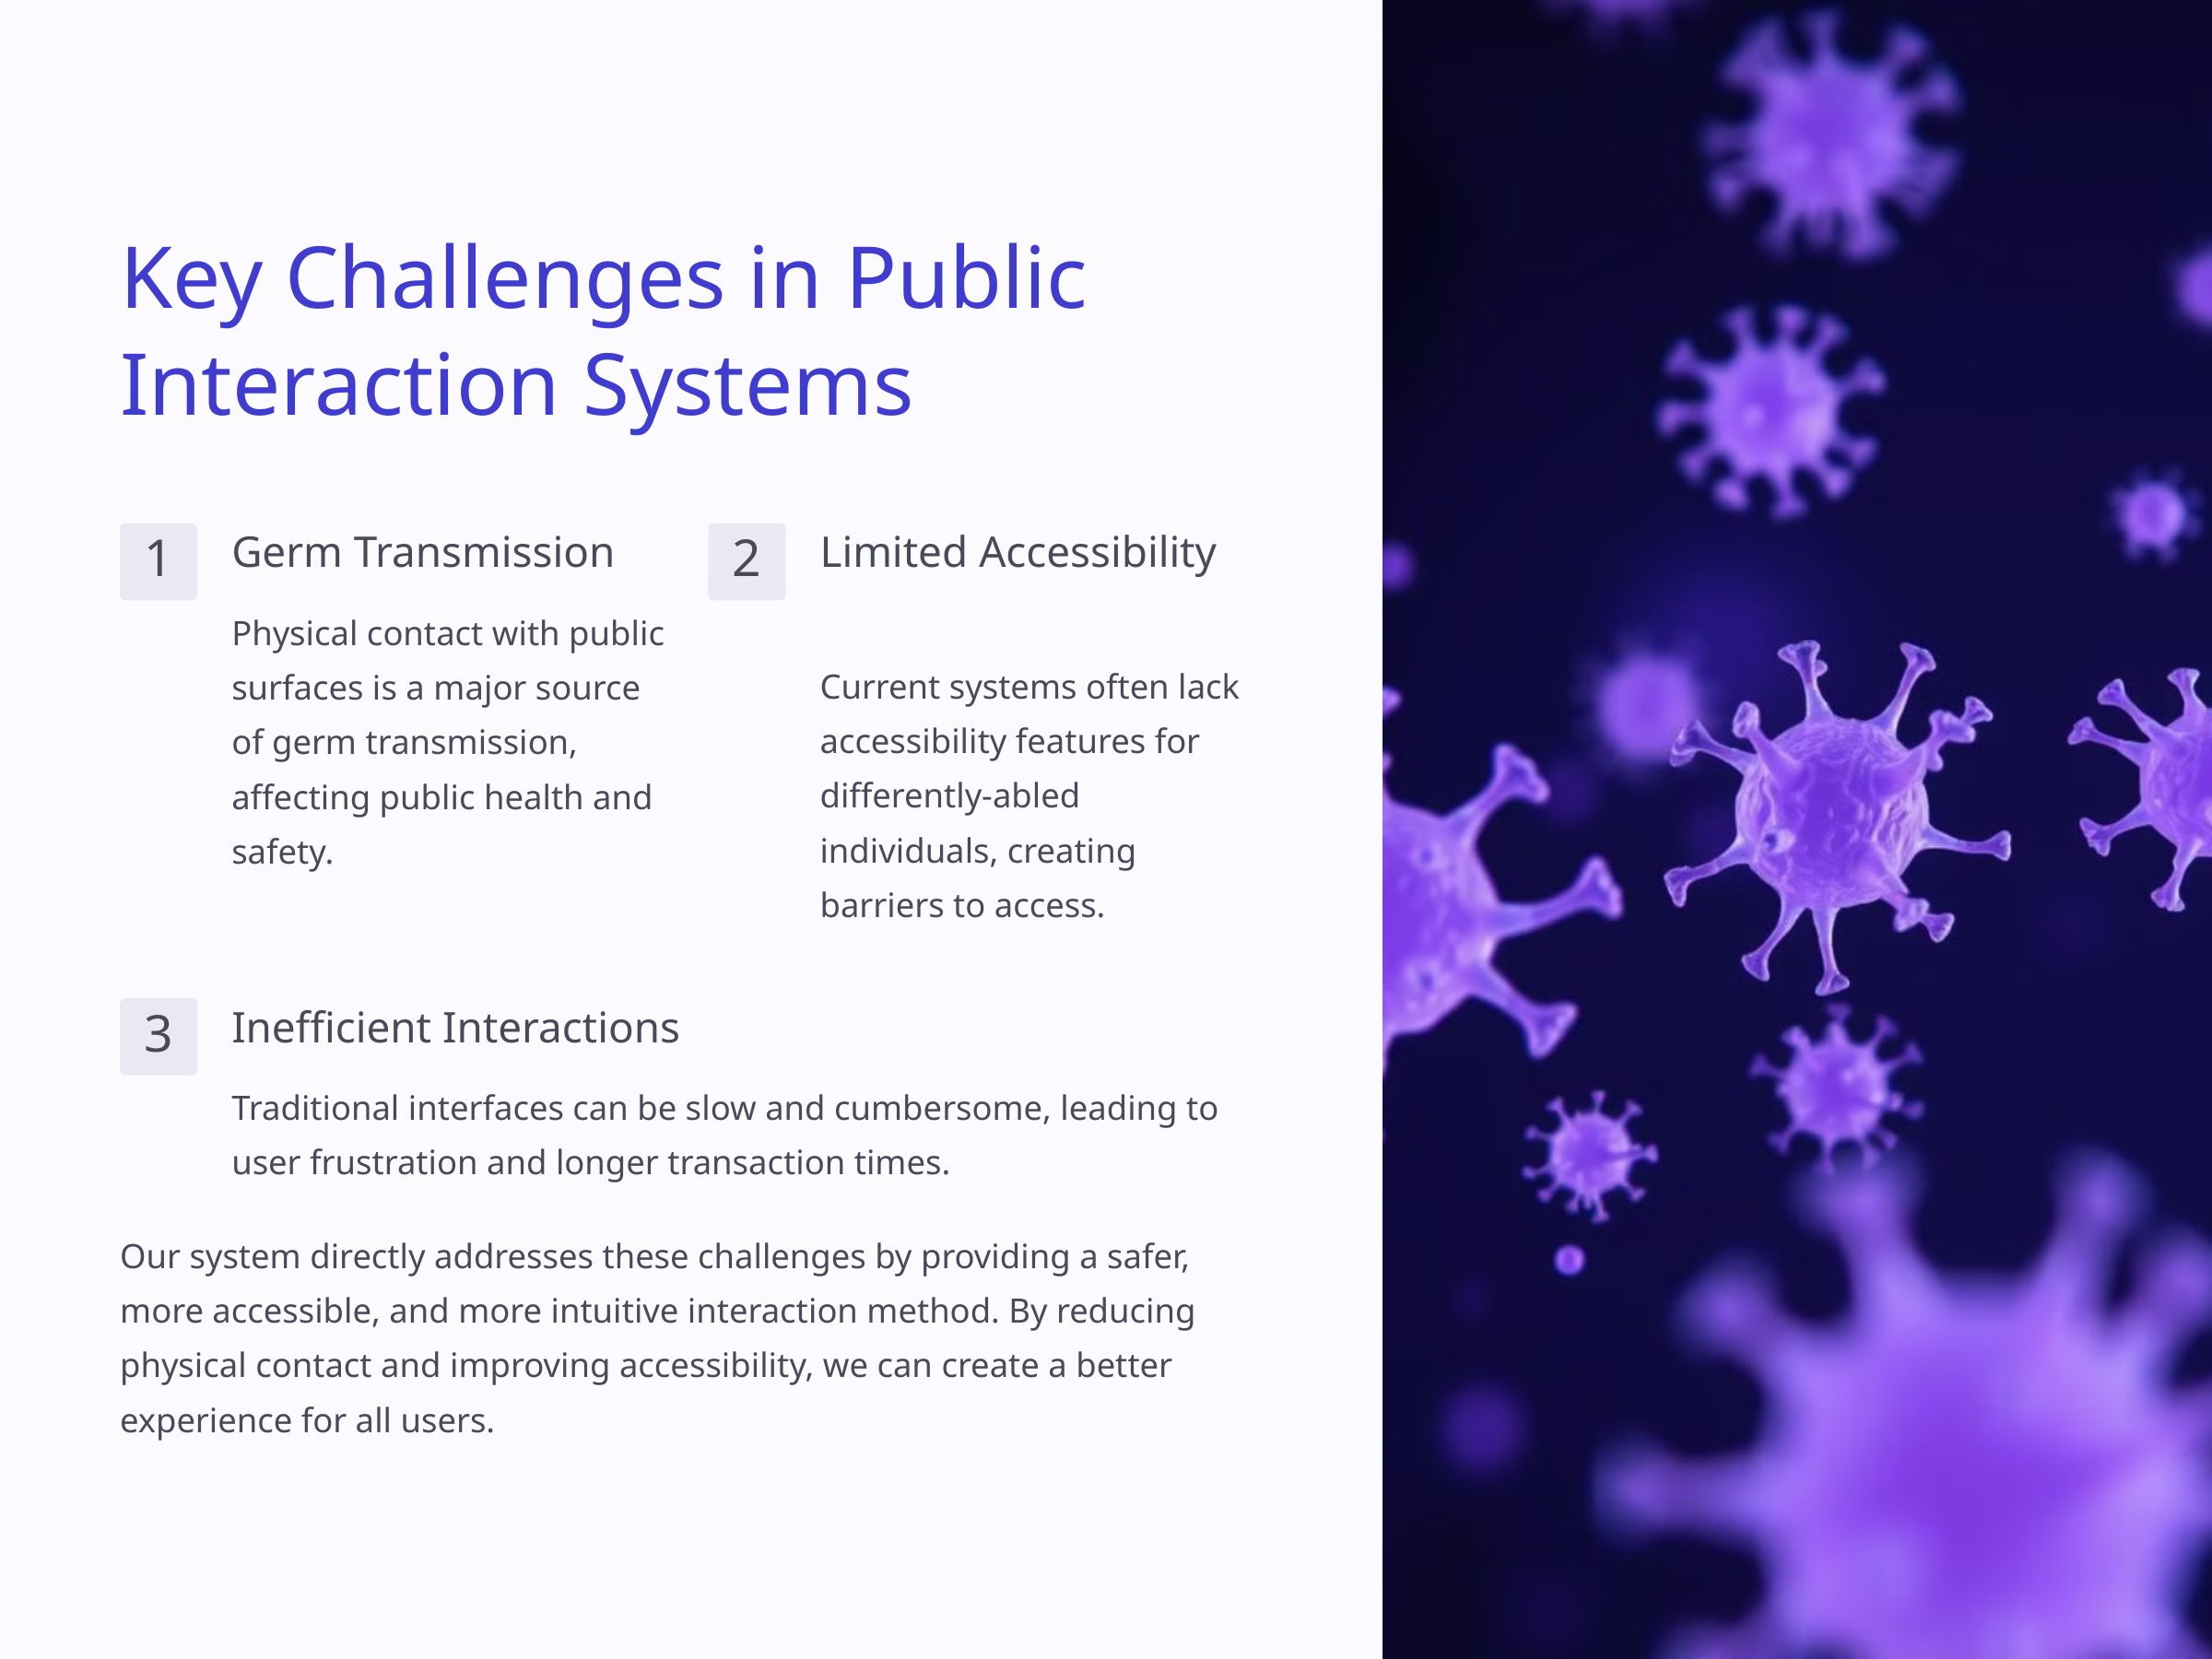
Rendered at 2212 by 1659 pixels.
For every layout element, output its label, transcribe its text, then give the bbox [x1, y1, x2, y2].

text_box Traditional interfaces can be slow and cumbersome, leading to user frustration and longer transaction times. [231, 1072, 1263, 1182]
text_box Inefficient Interactions [231, 997, 737, 1053]
picture [1382, 0, 2212, 1659]
text_box 2 [731, 535, 763, 588]
text_box Current systems often lack accessibility features for differently-abled individuals, creating barriers to access. [819, 651, 1263, 925]
text_box 1 [147, 535, 171, 588]
text_box 3 [142, 1010, 175, 1063]
text_box Our system directly addresses these challenges by providing a safer, more accessible, and more intuitive interaction method. By reducing physical contact and improving accessibility, we can create a better experience for all users. [120, 1220, 1263, 1441]
text_box [708, 523, 786, 601]
text_box Limited Accessibility [819, 523, 1263, 630]
text_box Physical contact with public surfaces is a major source of germ transmission, affecting public health and safety. [231, 597, 675, 872]
text_box [120, 997, 197, 1076]
text_box Key Challenges in Public Interaction Systems [120, 218, 1263, 433]
text_box [120, 523, 197, 601]
text_box Germ Transmission [231, 523, 667, 577]
